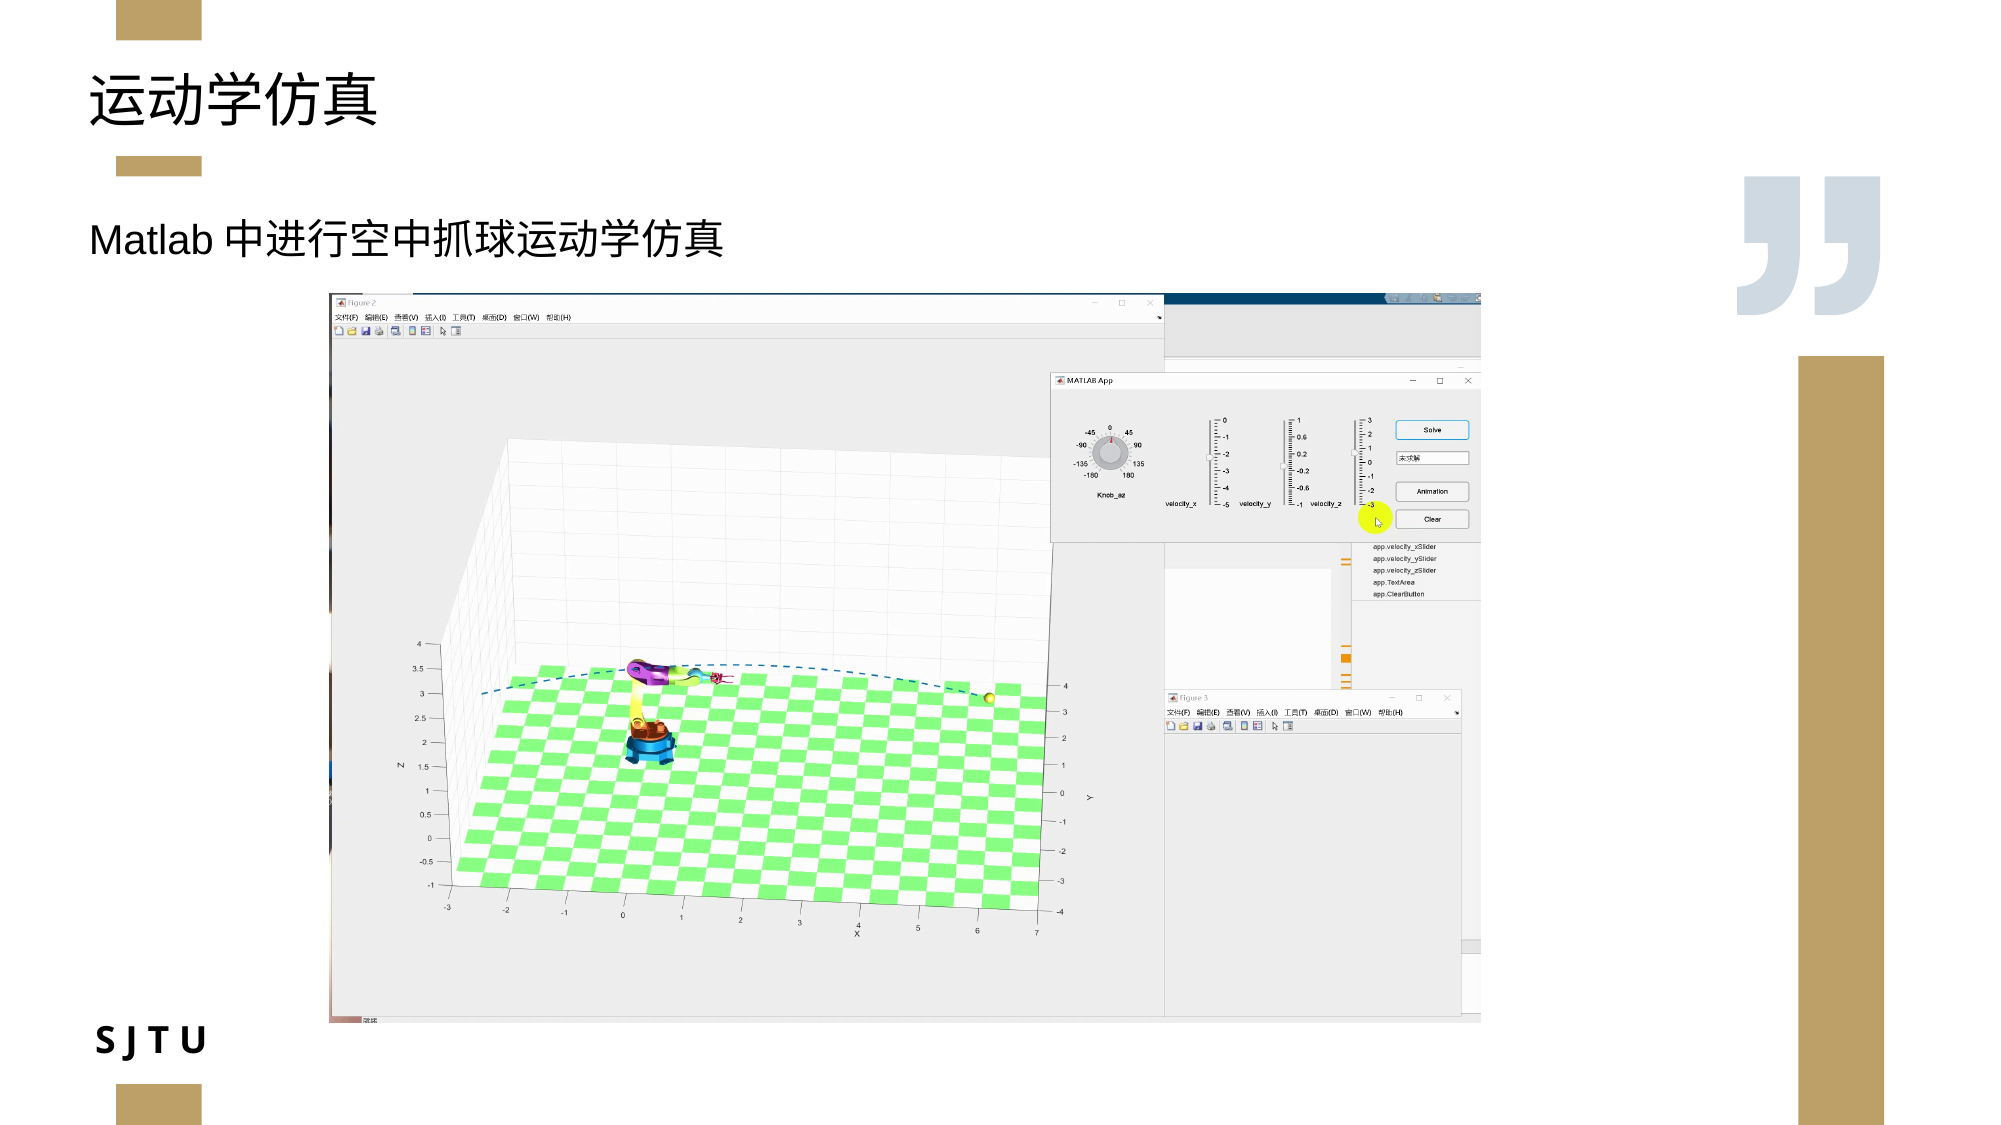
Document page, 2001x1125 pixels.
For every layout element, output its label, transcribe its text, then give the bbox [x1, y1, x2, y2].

text_box Matlab中进行空中抓球运动学仿真 [73, 190, 796, 270]
text_box 运动学仿真 [73, 55, 1886, 141]
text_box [328, 292, 1482, 1024]
slide_number 20 [1412, 1042, 1863, 1103]
